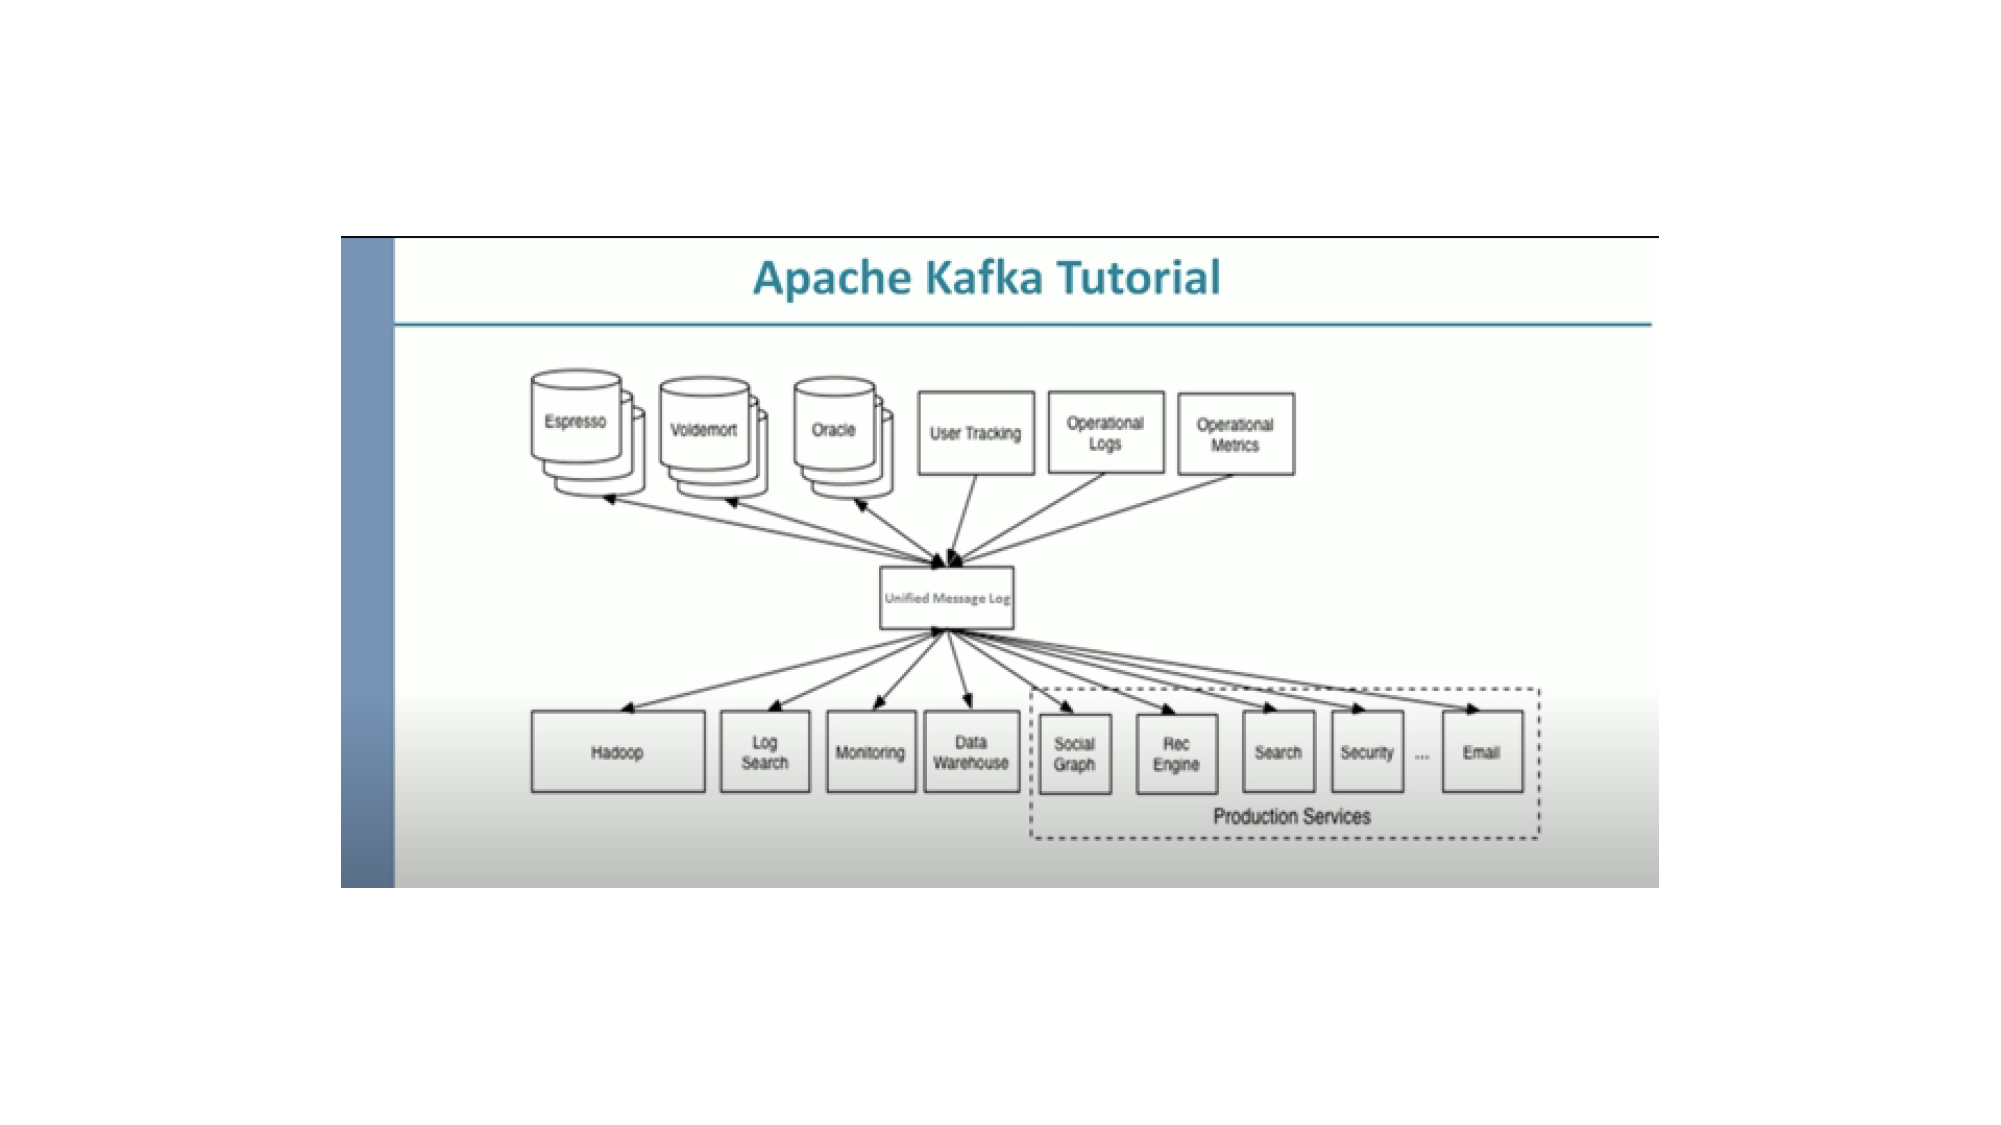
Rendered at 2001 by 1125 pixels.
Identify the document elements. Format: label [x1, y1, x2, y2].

picture [341, 236, 1659, 889]
